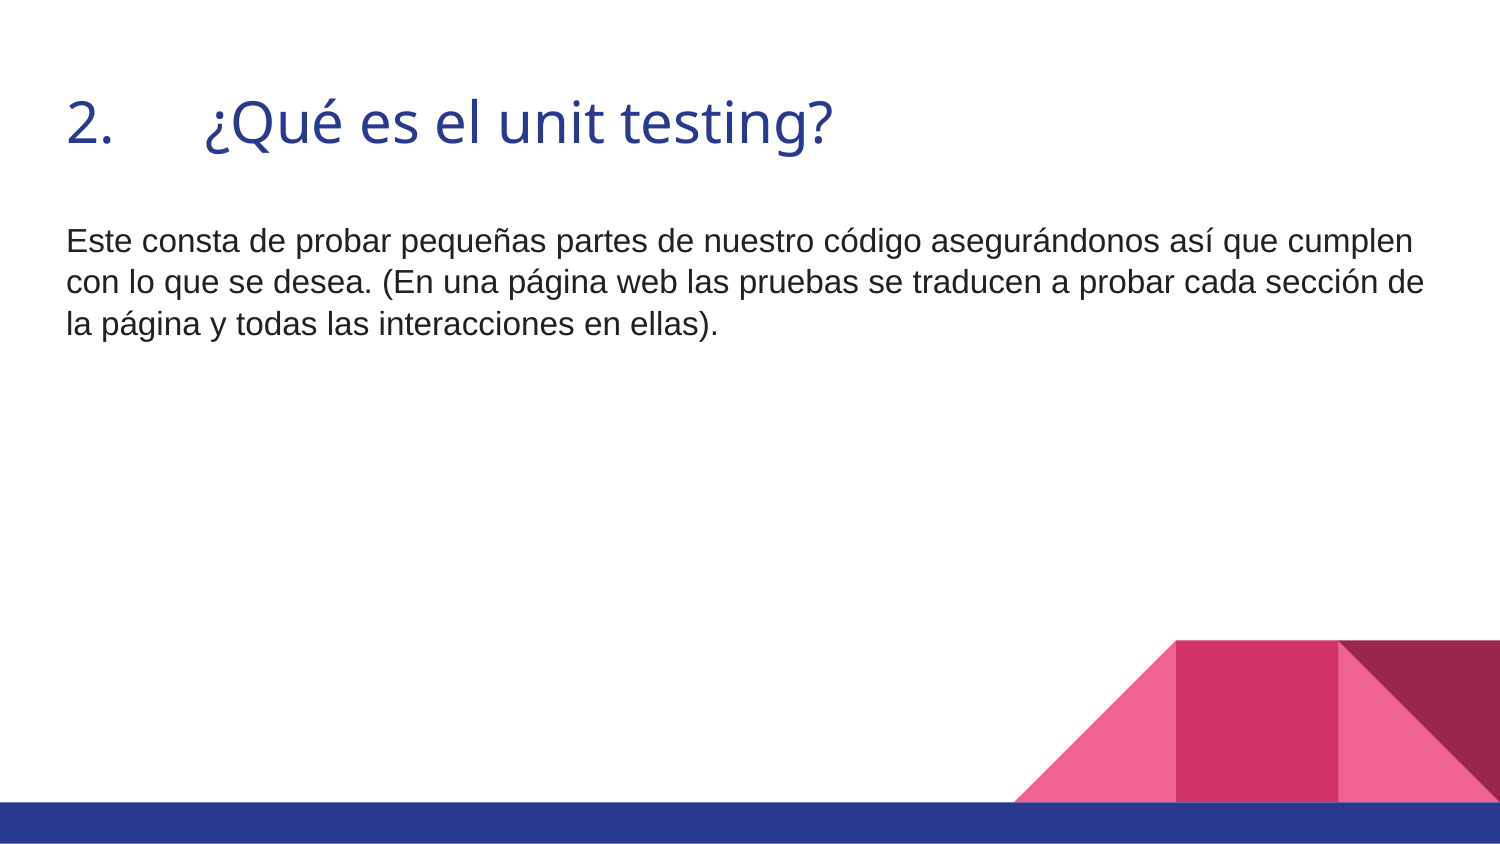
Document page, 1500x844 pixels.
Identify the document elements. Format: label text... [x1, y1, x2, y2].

list Este consta de probar pequeñas partes de nuestro código asegurándonos así que cumplen con lo que se desea. (En una página web las pruebas se traducen a probar cada sección de la página y todas las interacciones en ellas). [51, 201, 1449, 782]
title 2. ¿Qué es el unit testing? [51, 70, 1449, 171]
